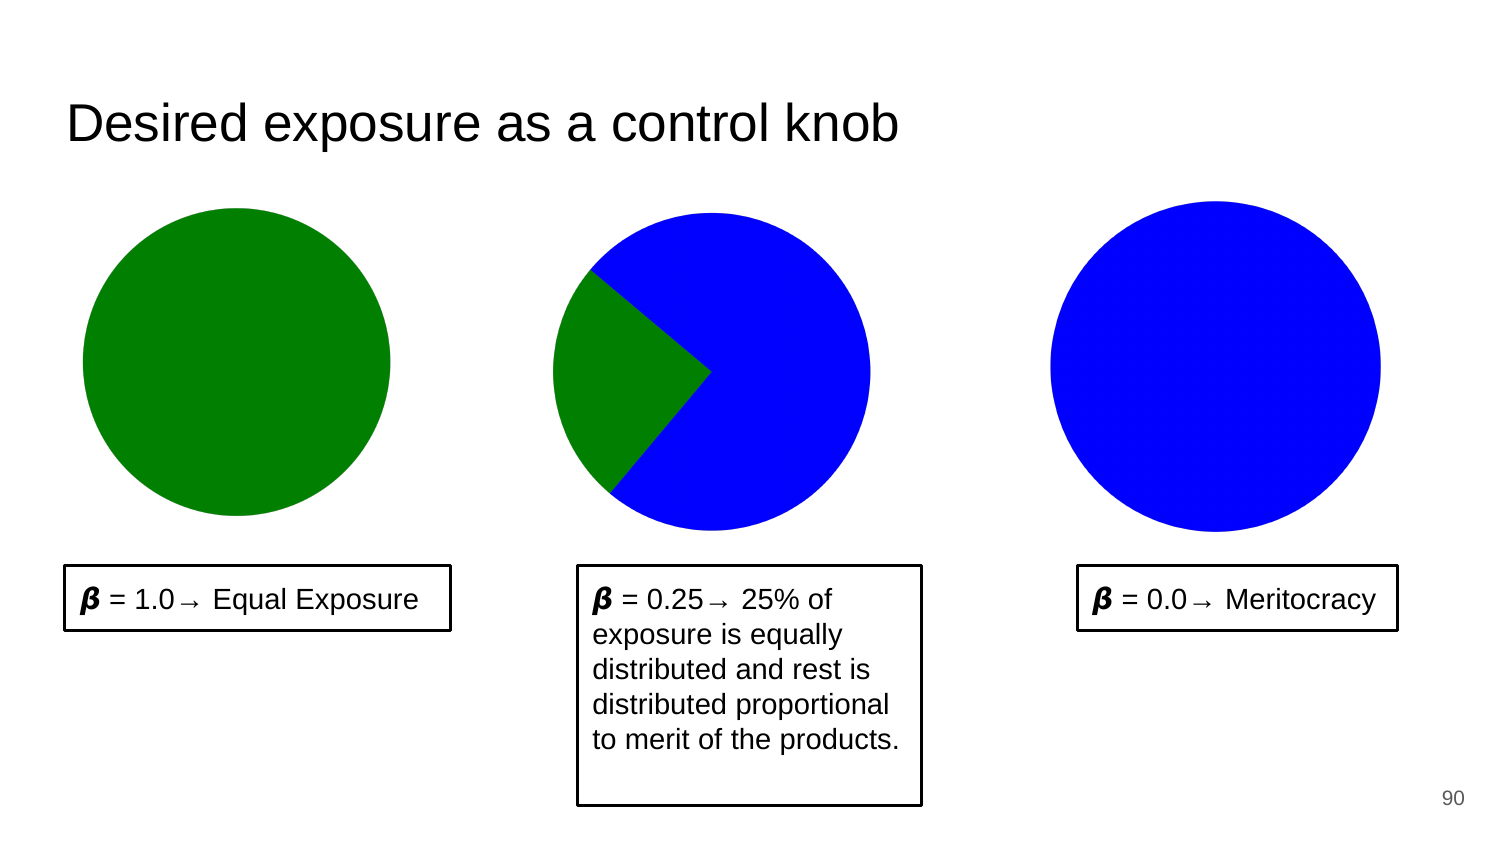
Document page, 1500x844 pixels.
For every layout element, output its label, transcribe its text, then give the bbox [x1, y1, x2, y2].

text_box 𝞫 = 0.25→ 25% of exposure is equally distributed and rest is distributed proportional to merit of the products. [577, 565, 922, 806]
picture [9, 192, 464, 532]
picture [475, 196, 946, 548]
text_box 𝞫 = 1.0→ Equal Exposure [64, 565, 451, 631]
title Desired exposure as a control knob [51, 72, 1449, 167]
slide_number ‹#› [1389, 764, 1480, 830]
text_box 𝞫 = 0.0→ Meritocracy [1077, 565, 1398, 631]
picture [971, 183, 1460, 549]
